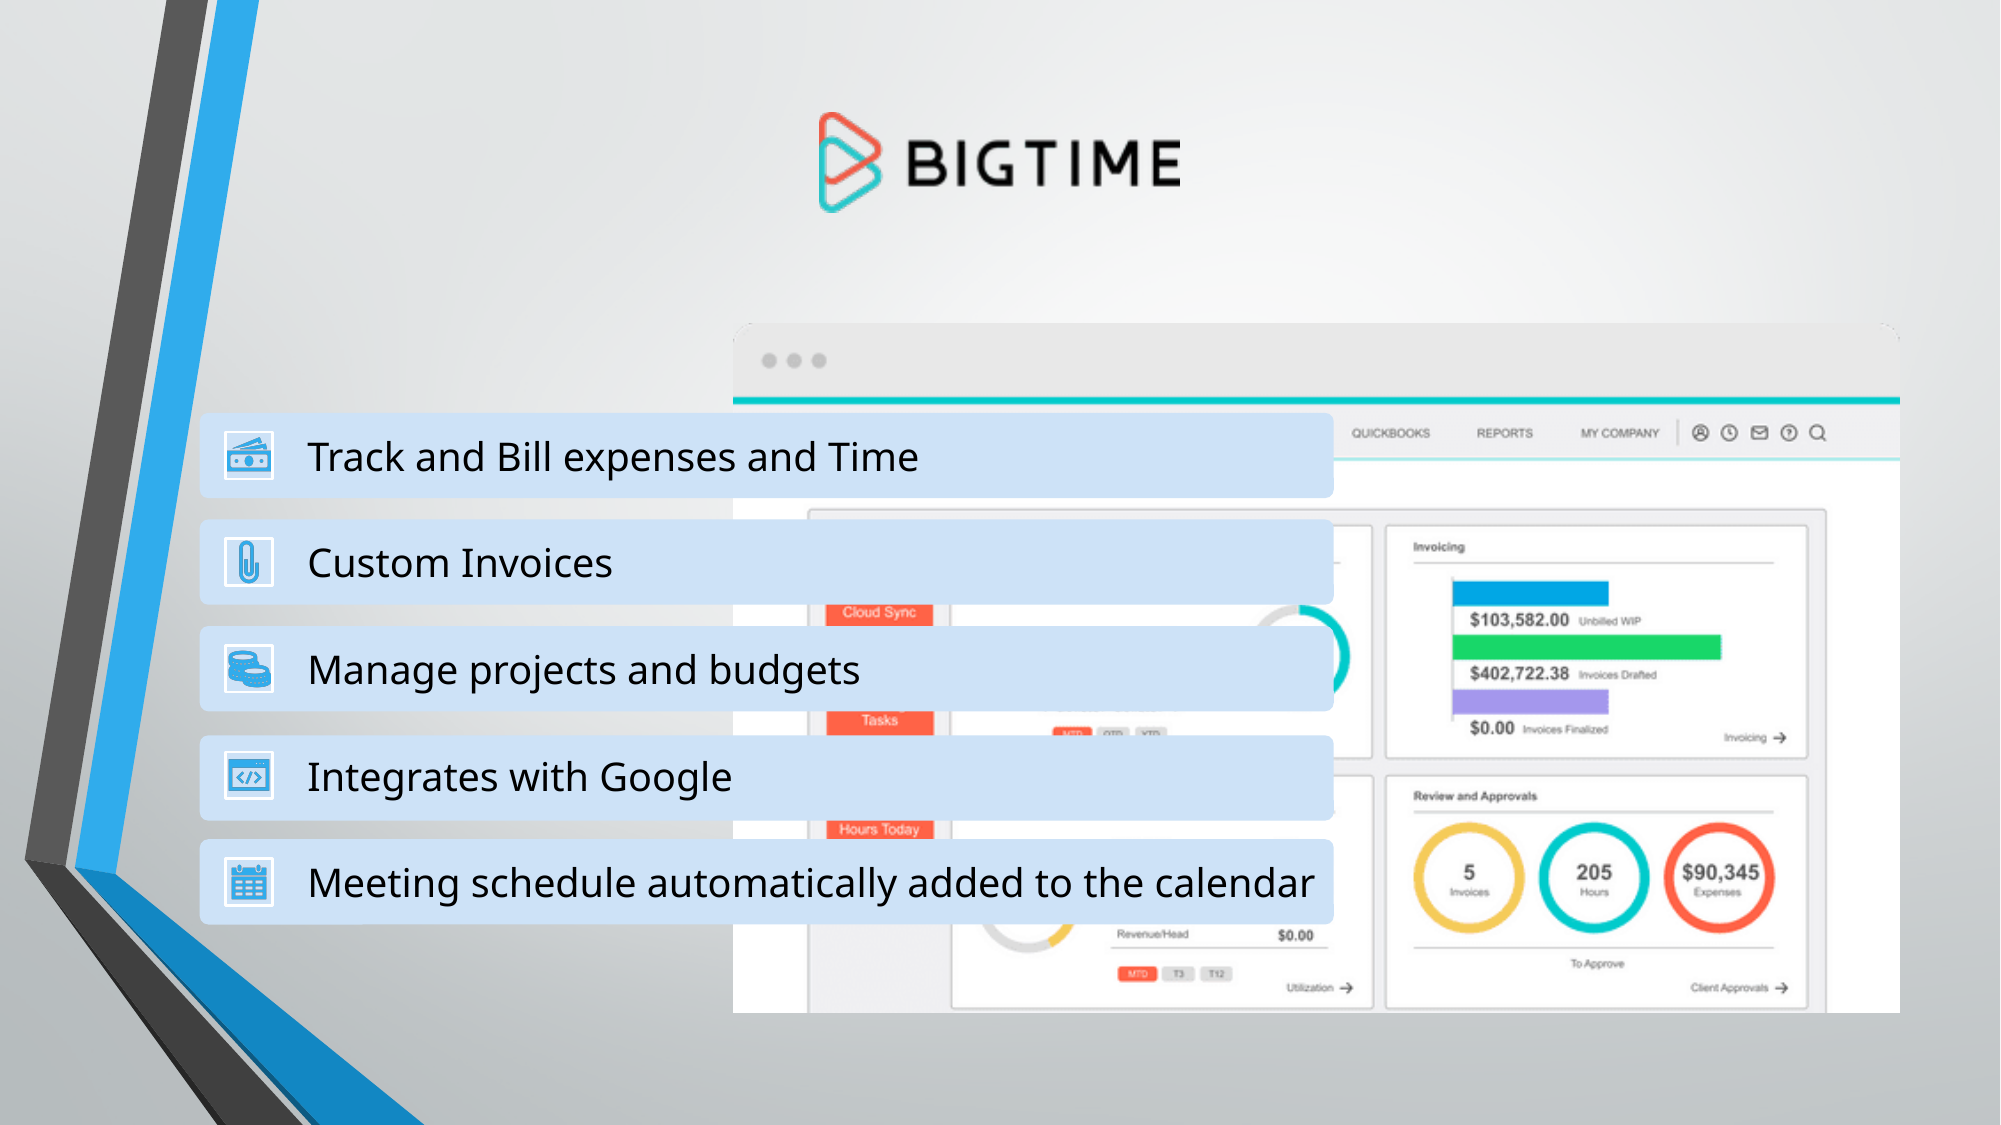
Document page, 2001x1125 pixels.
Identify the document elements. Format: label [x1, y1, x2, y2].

list [199, 412, 1334, 926]
picture [733, 323, 1900, 1013]
picture [819, 112, 1181, 213]
